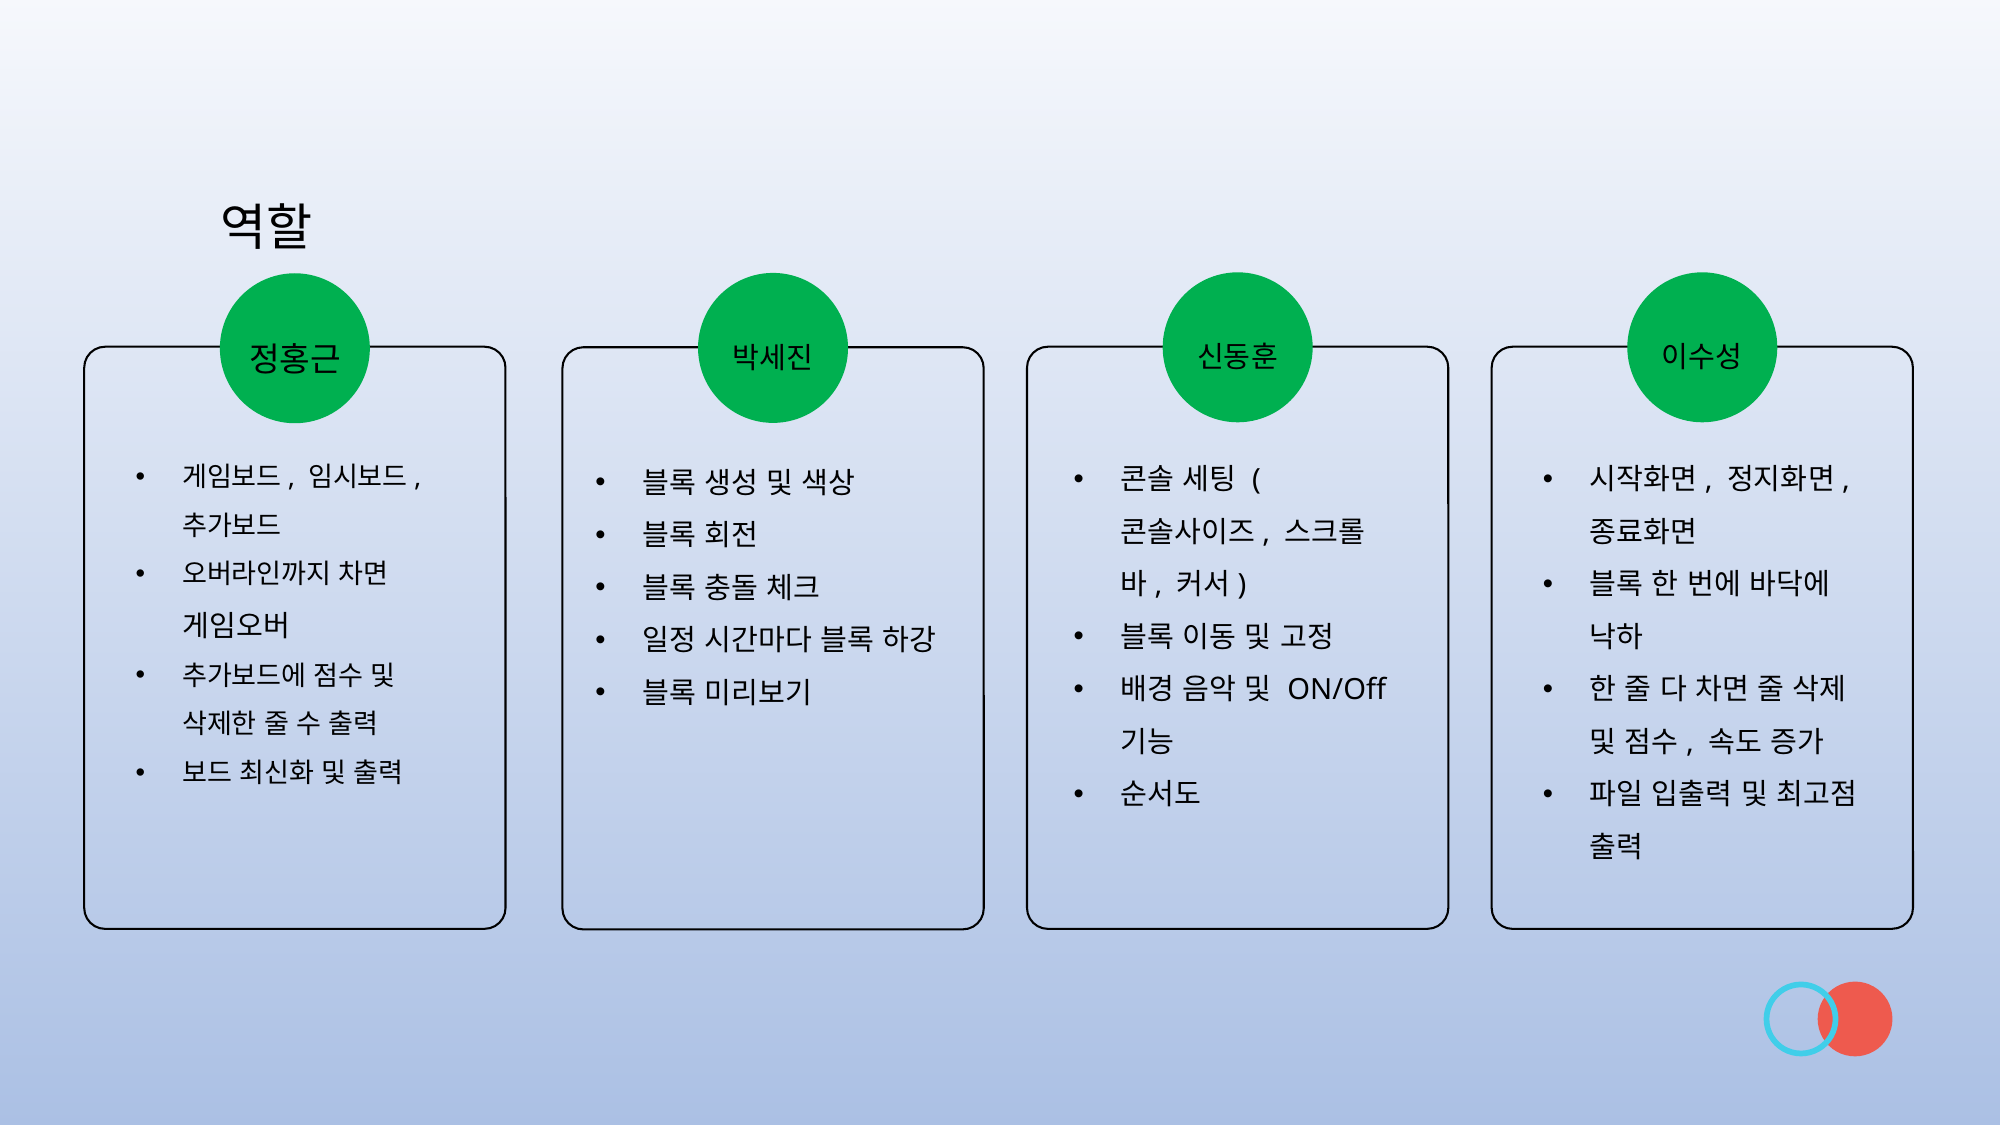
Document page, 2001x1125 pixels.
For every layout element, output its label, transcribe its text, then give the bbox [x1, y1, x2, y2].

text_box 역할 [205, 158, 754, 263]
text_box 정홍근 [220, 272, 370, 332]
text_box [84, 332, 506, 929]
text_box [1026, 272, 1449, 929]
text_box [1491, 272, 1913, 929]
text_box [562, 272, 984, 930]
